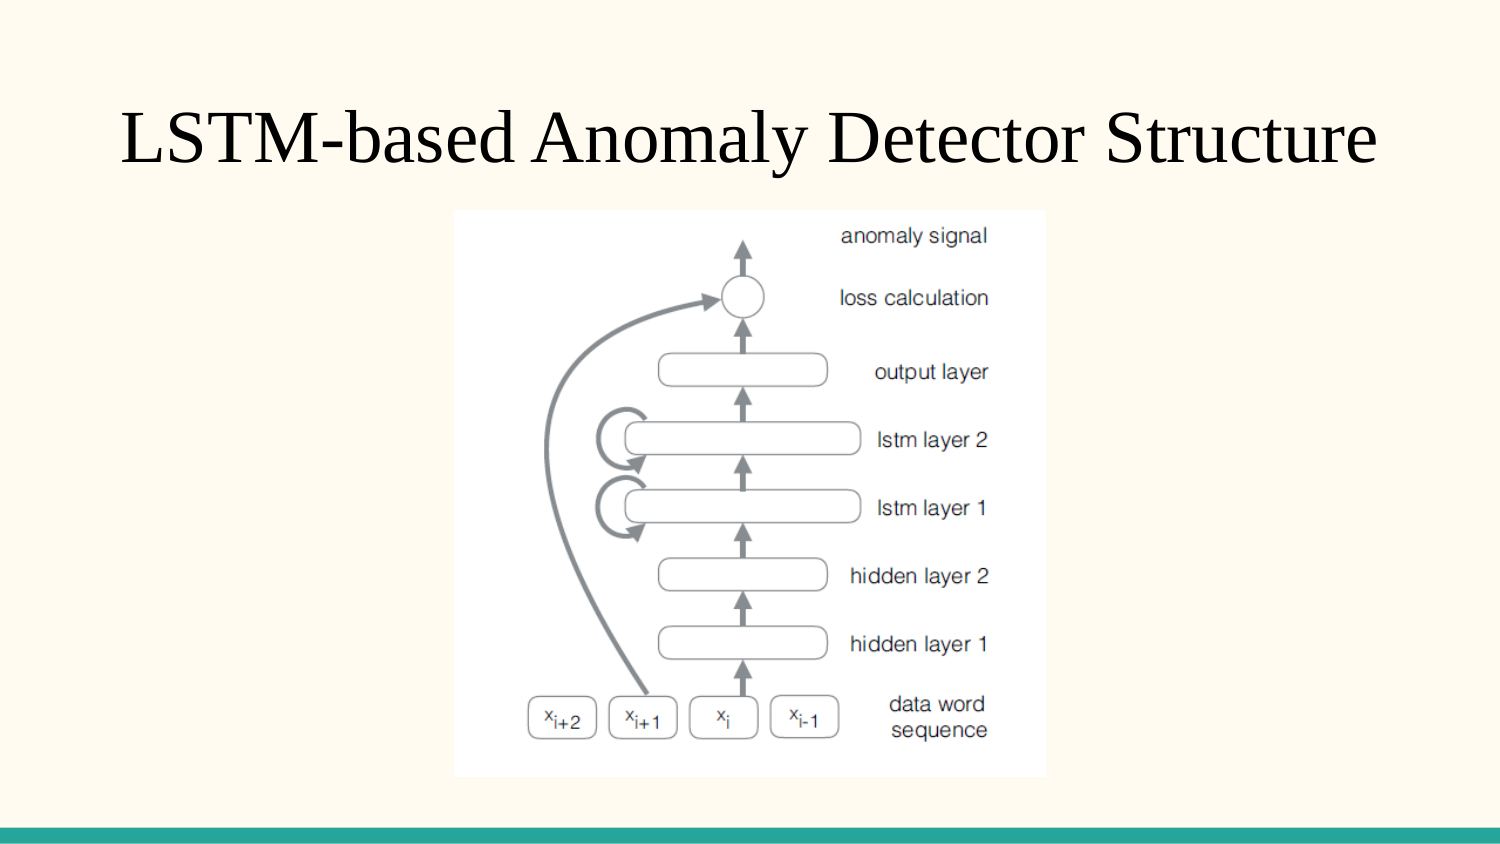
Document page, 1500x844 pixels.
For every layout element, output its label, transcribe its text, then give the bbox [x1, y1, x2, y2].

picture [453, 210, 1047, 777]
title LSTM-based Anomaly Detector Structure [51, 72, 1449, 174]
